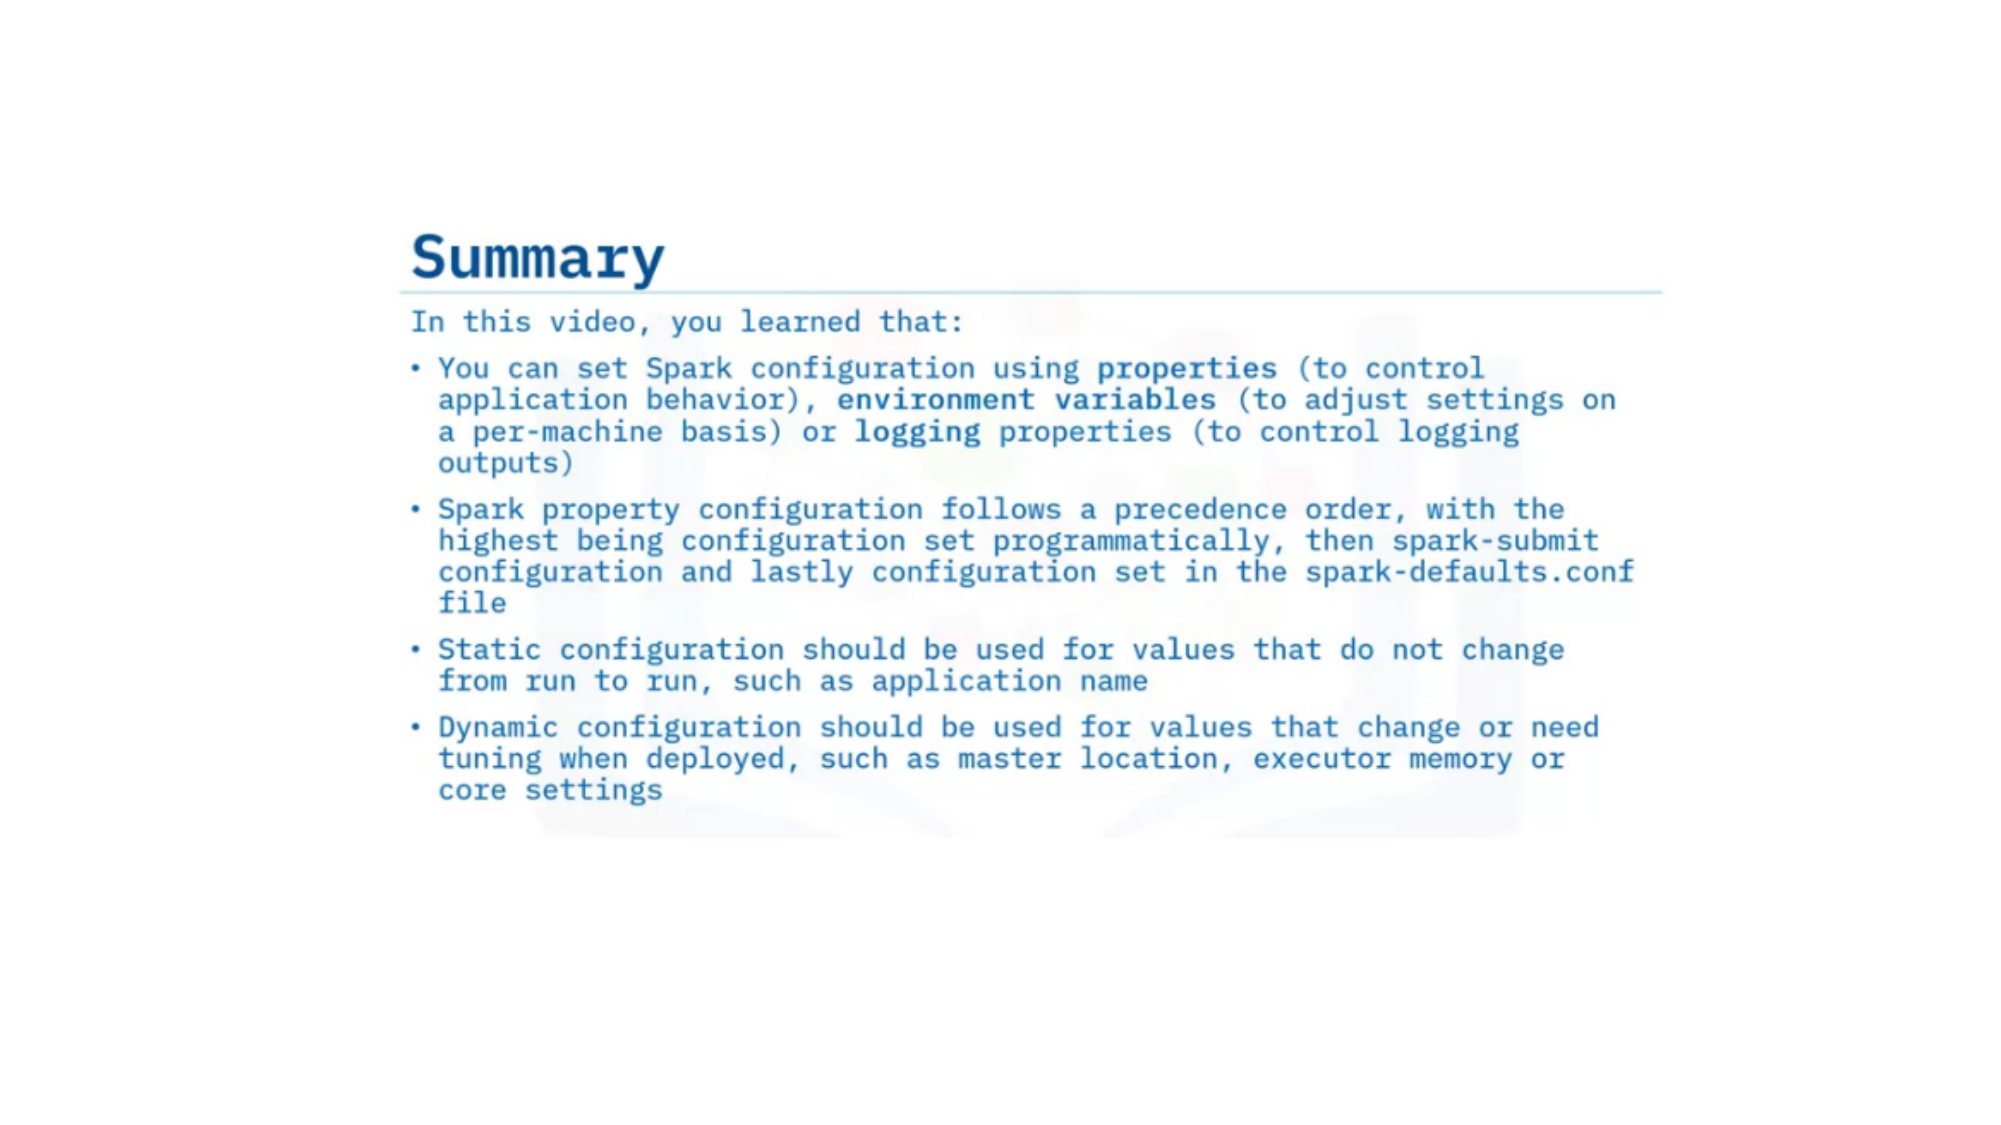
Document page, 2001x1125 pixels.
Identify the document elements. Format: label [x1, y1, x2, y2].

picture [378, 219, 1732, 838]
